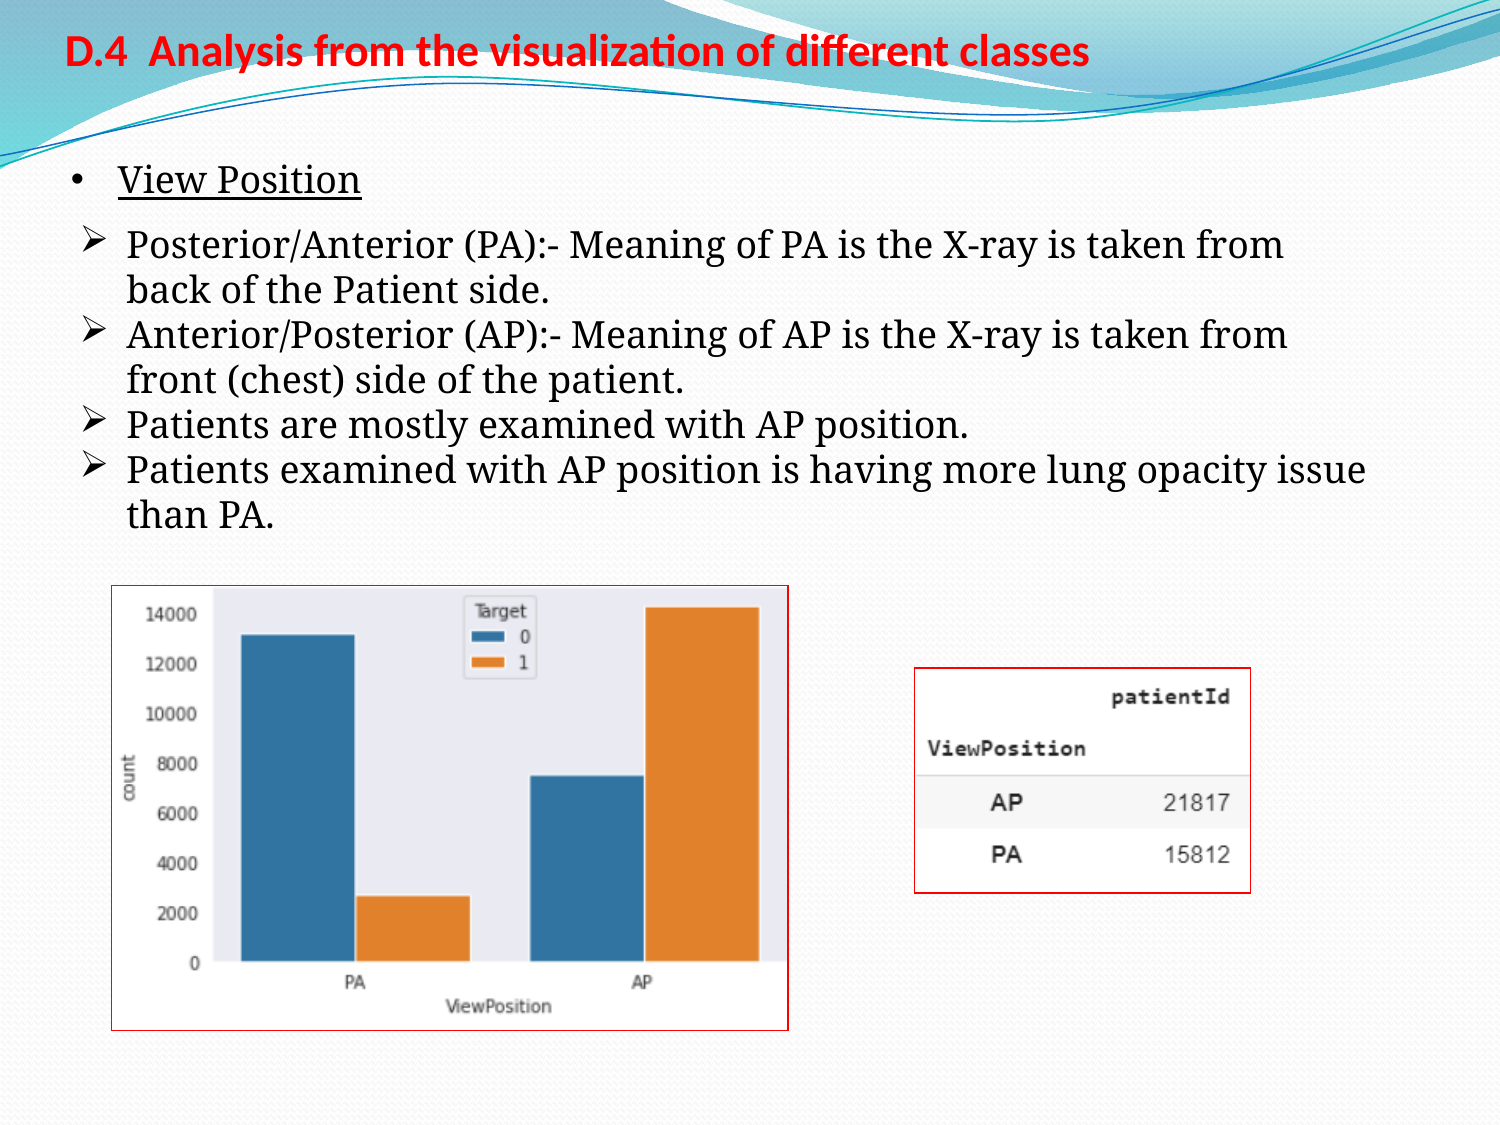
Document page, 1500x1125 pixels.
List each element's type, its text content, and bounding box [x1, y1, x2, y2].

picture [111, 585, 788, 1031]
text_box Posterior/Anterior (PA):- Meaning of PA is the X-ray is taken from back of the Patient side. Anterior/Posterior (AP):- Meaning of AP is the X-ray is taken from front (chest) side of the patient. Patients are mostly examined with AP position. Patients examined with AP position is having more lung opacity issue than PA. [64, 214, 1388, 544]
text_box View Position [55, 148, 377, 209]
text_box D.4 Analysis from the visualization of different classes [64, 7, 1329, 76]
picture [915, 668, 1250, 893]
